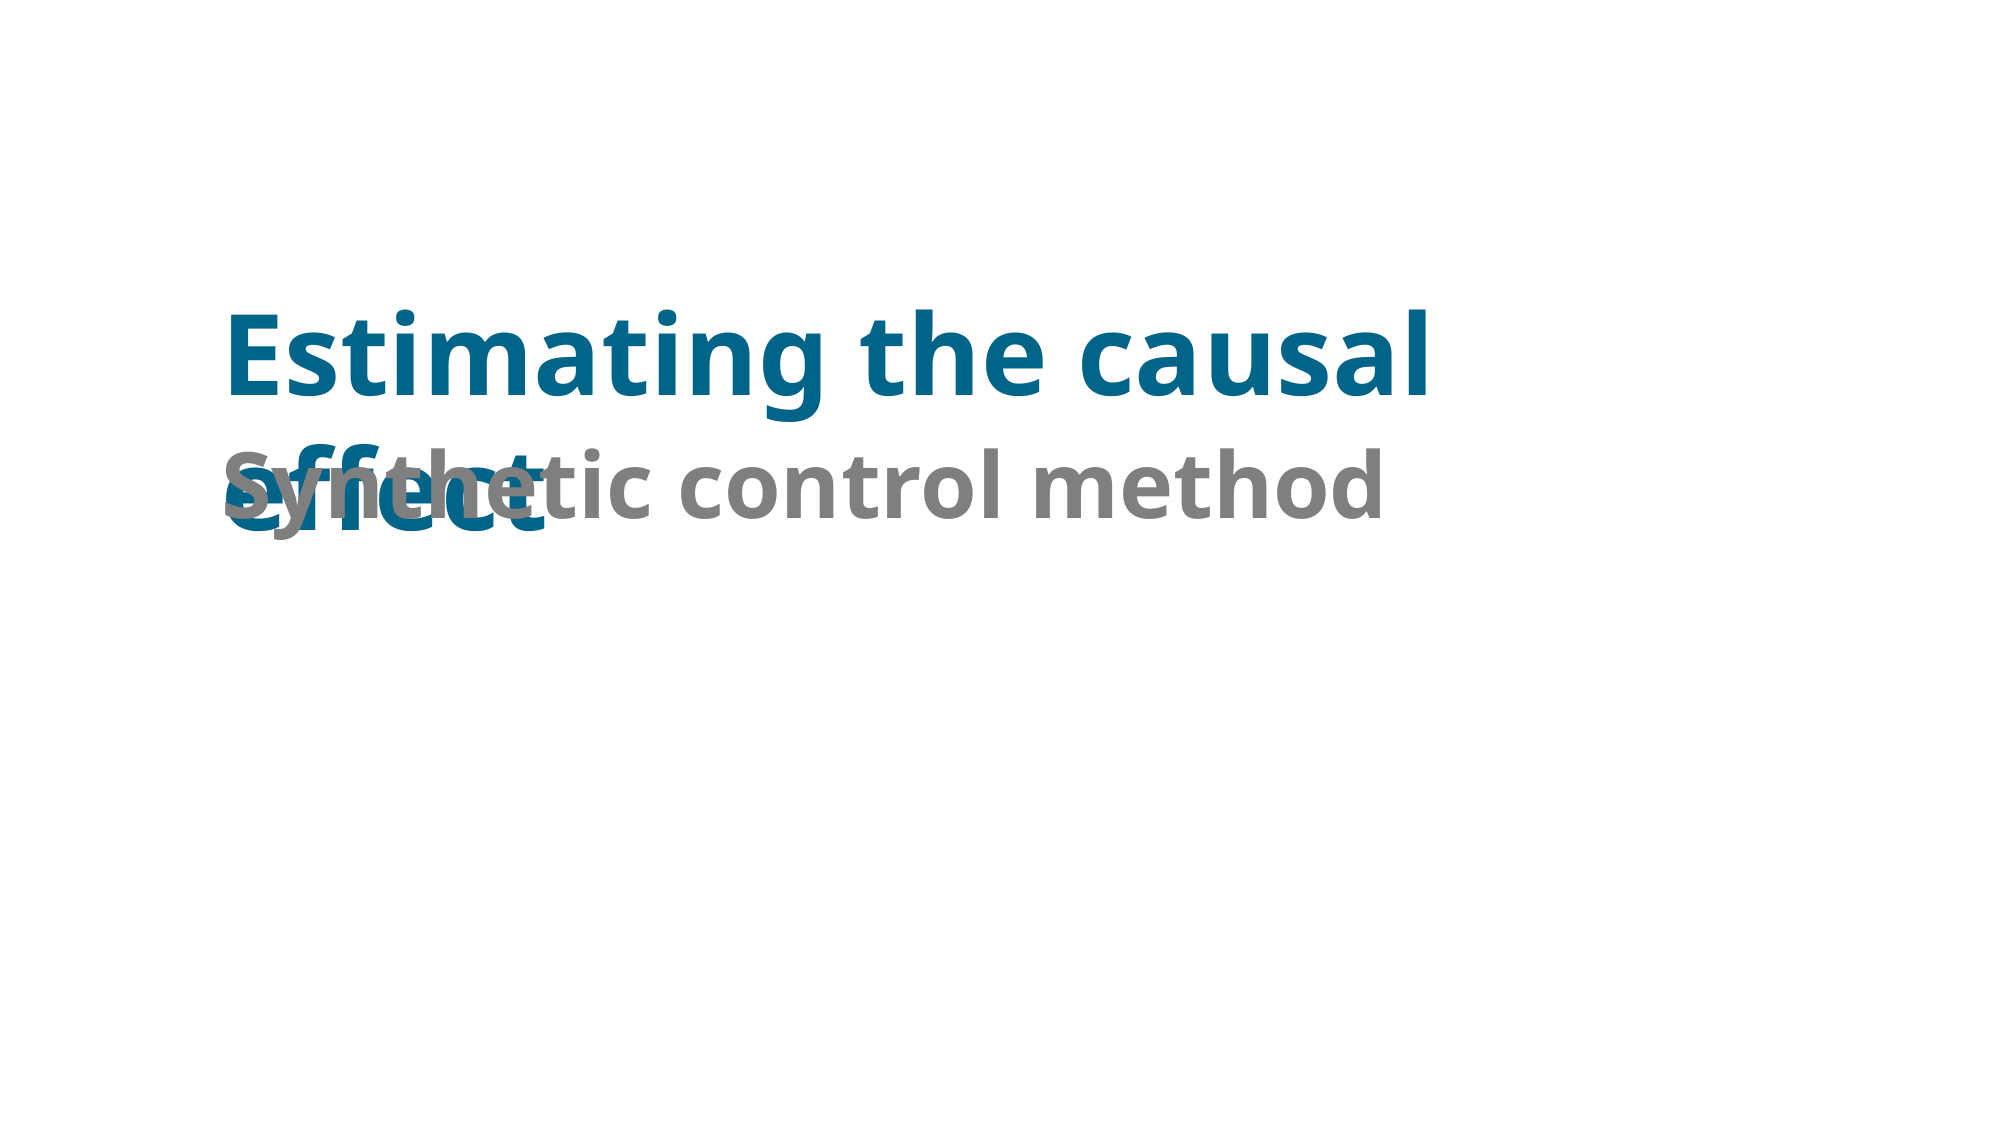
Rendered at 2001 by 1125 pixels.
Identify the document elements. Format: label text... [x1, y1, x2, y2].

text_box Synthetic control method [206, 415, 1794, 563]
text_box Estimating the causal effect [206, 275, 1794, 415]
